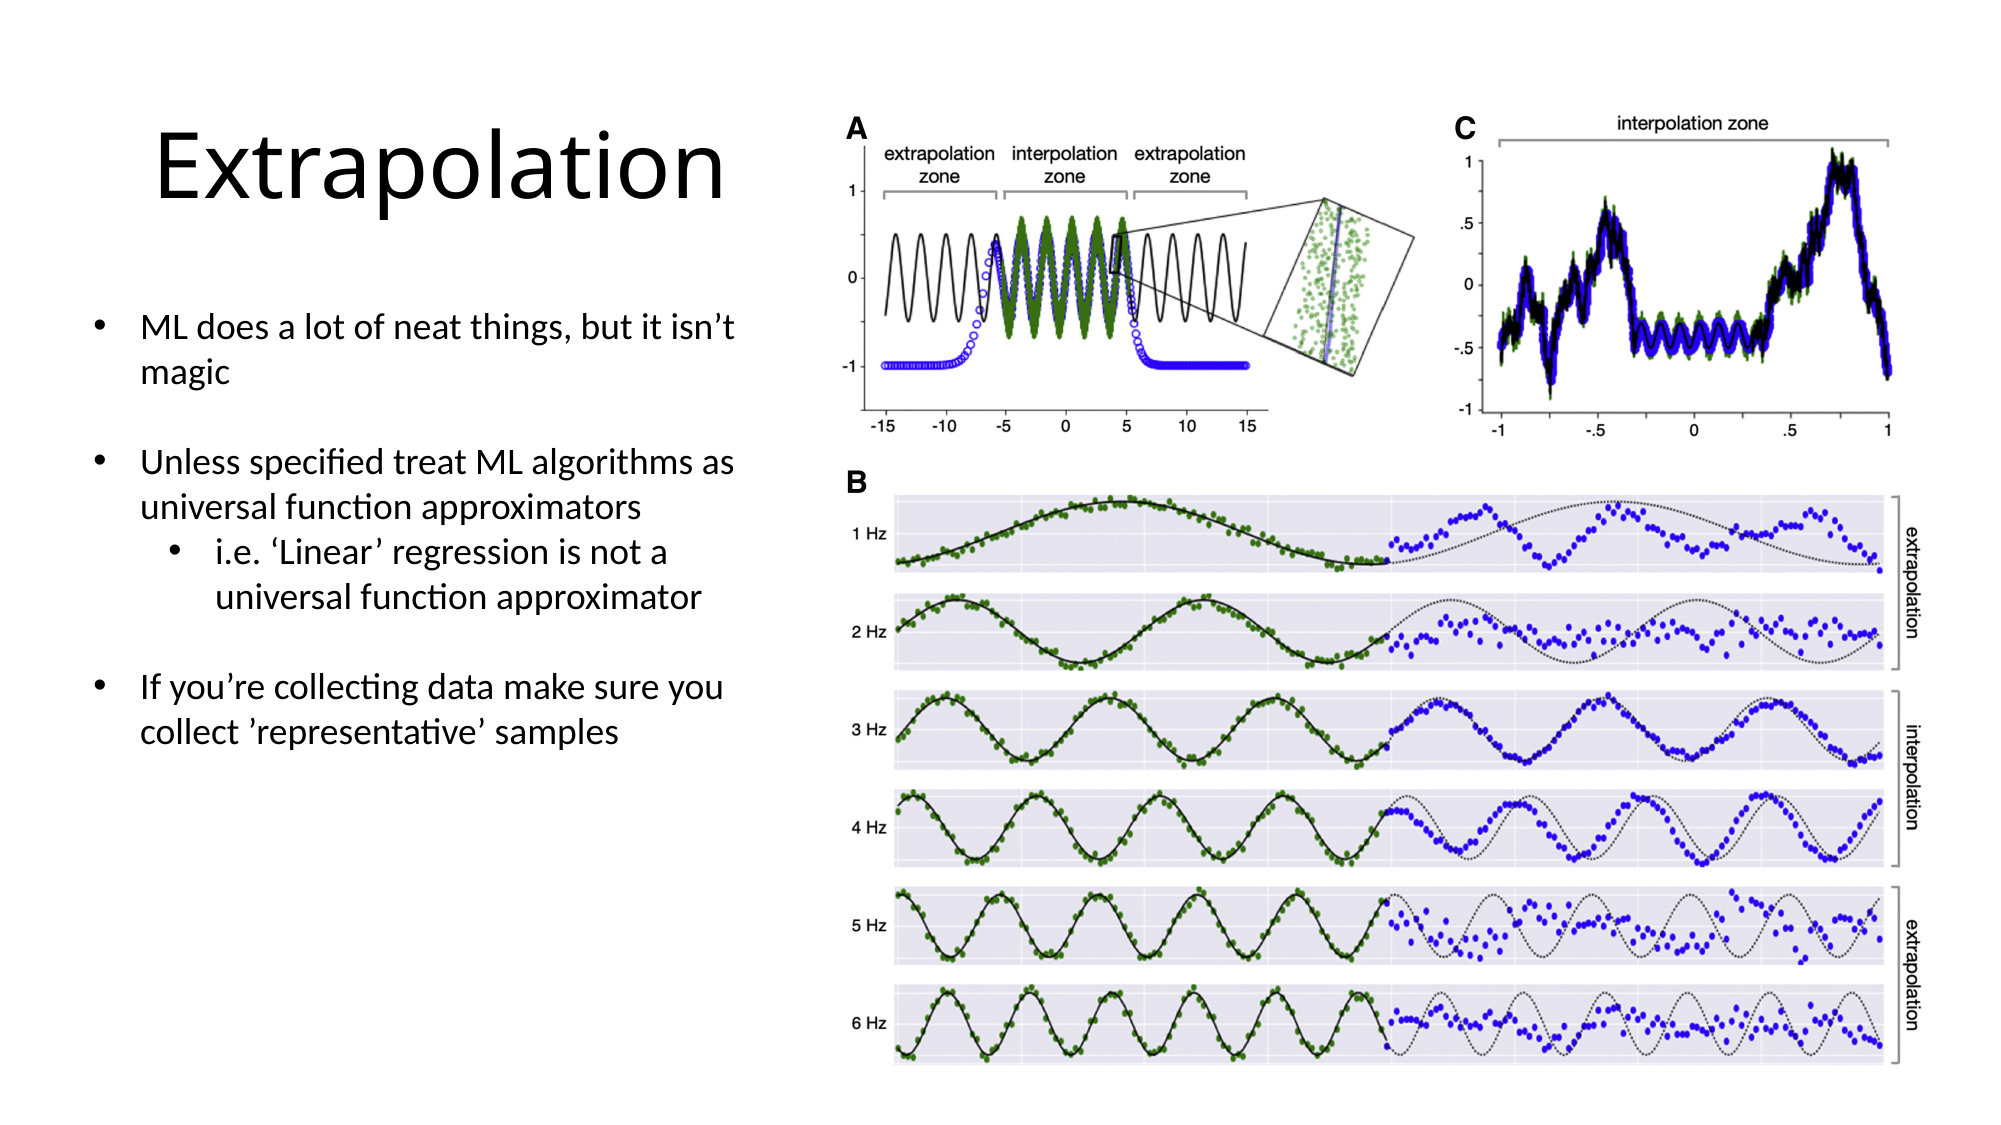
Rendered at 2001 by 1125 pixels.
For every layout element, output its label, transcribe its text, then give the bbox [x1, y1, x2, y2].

title Extrapolation [137, 59, 800, 278]
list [842, 114, 1922, 1066]
text_box ML does a lot of neat things, but it isn’t magic Unless specified treat ML algorithms as universal function approximators i.e. ‘Linear’ regression is not a universal function approximator If you’re collecting data make sure you collect ’representative’ samples [78, 294, 775, 759]
